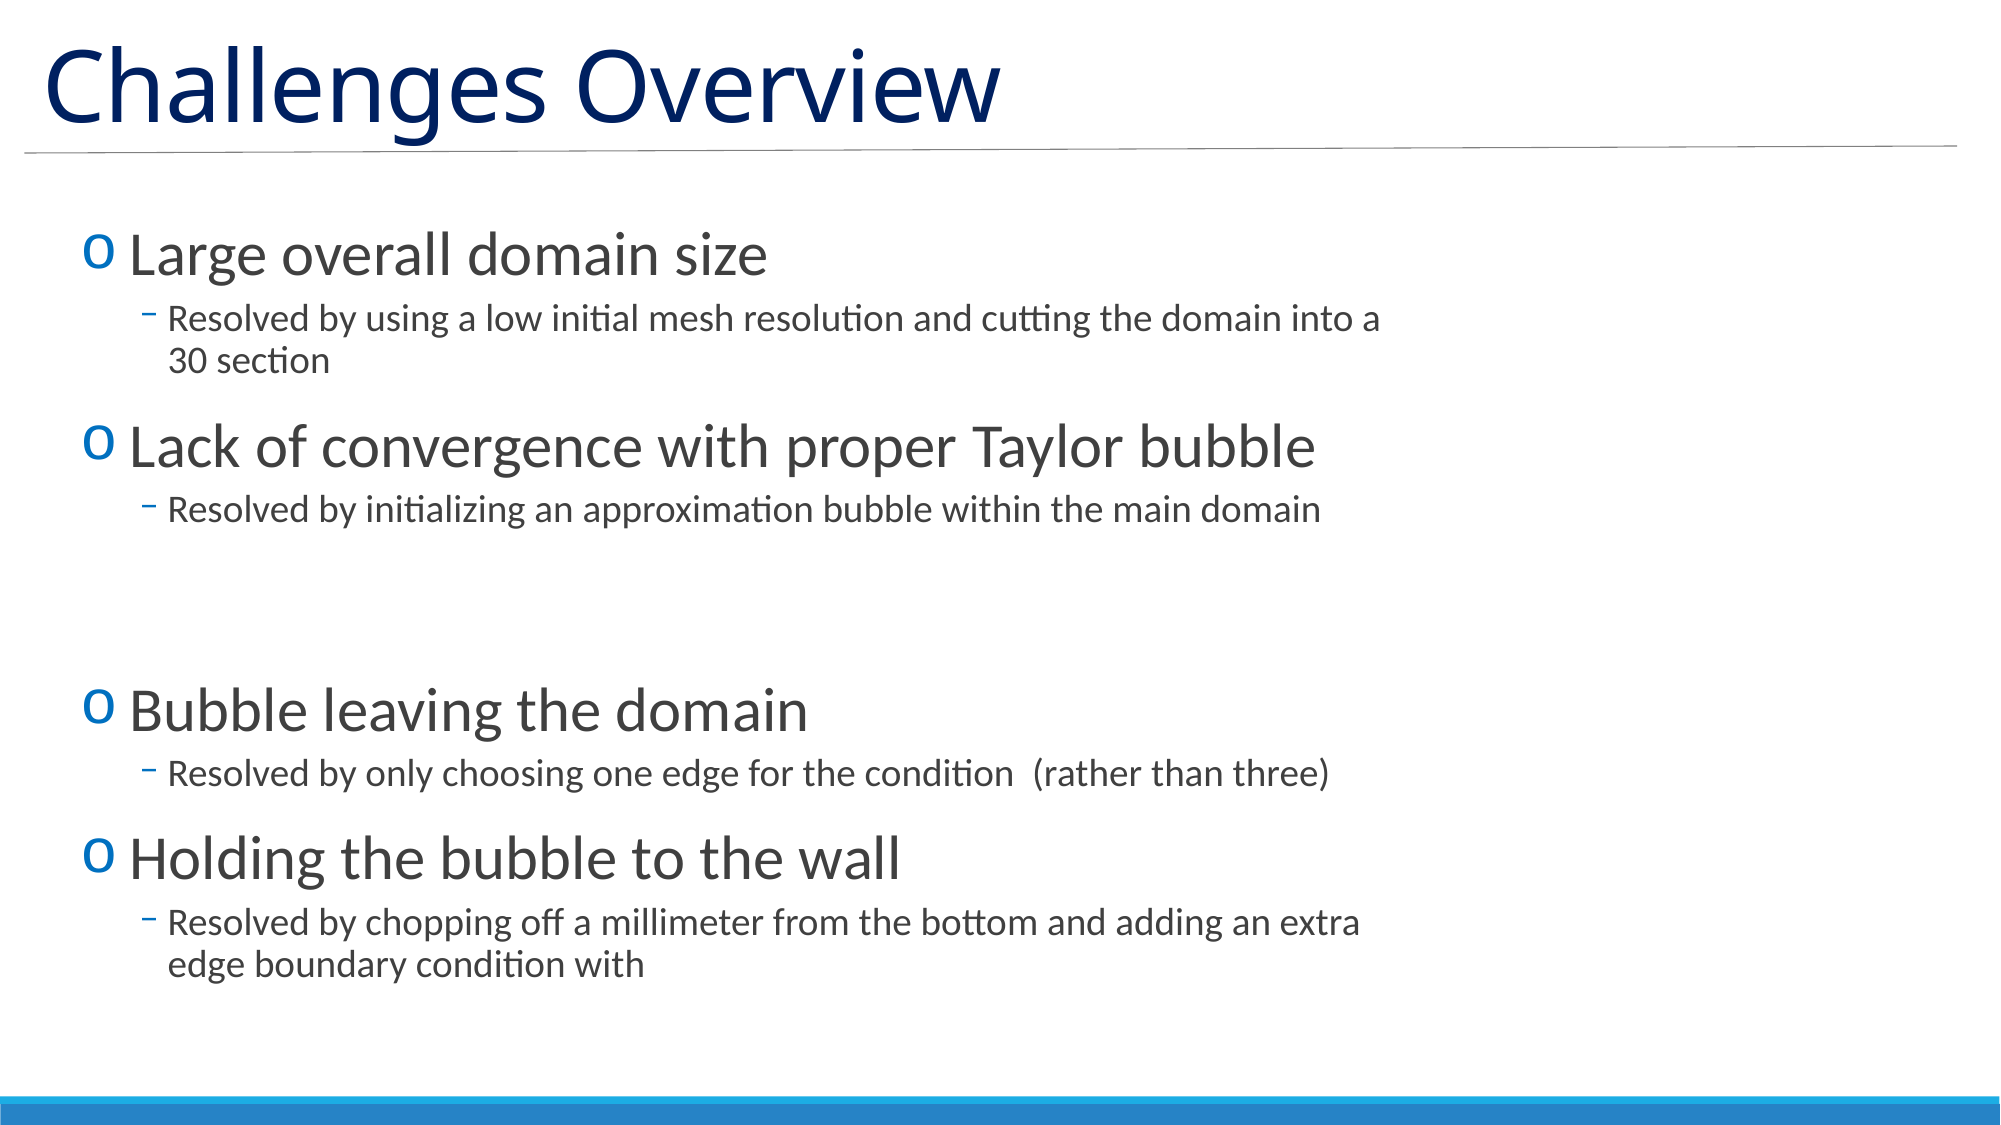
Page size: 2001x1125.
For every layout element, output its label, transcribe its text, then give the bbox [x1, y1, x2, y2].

title Challenges Overview [27, 19, 1678, 151]
